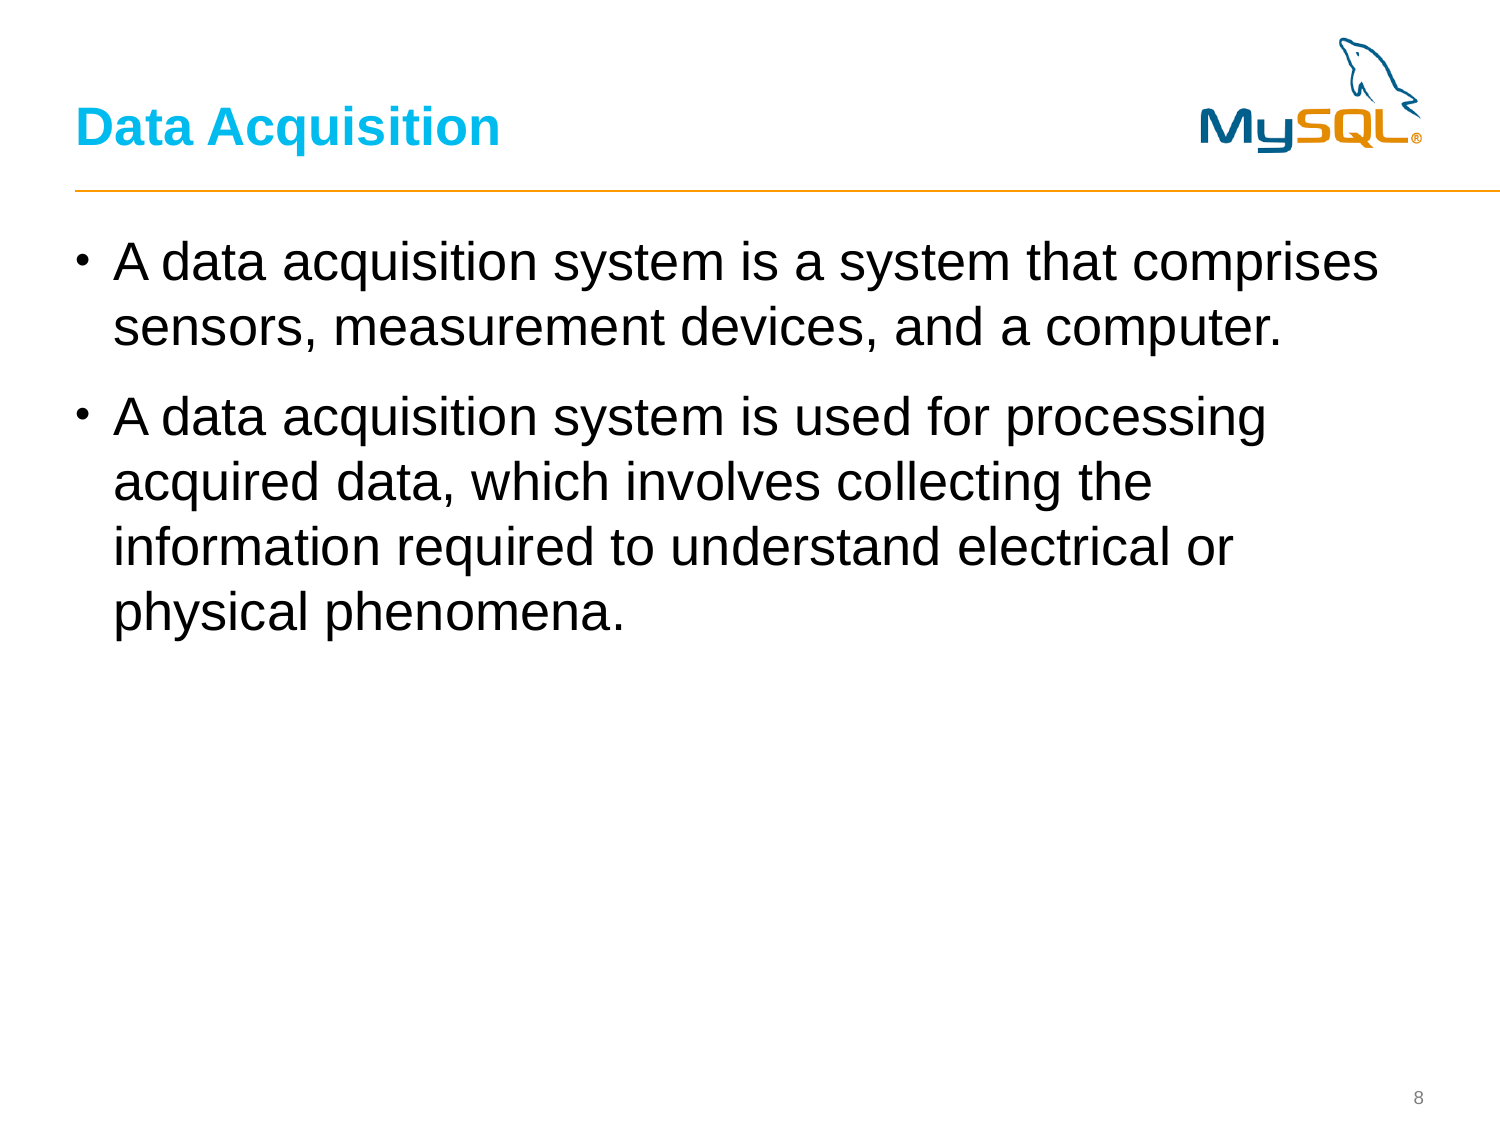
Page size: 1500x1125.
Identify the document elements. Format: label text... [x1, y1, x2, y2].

list A data acquisition system is a system that comprises sensors, measurement devices, and a computer. A data acquisition system is used for processing acquired data, which involves collecting the information required to understand electrical or physical phenomena. [75, 226, 1425, 663]
title Data Acquisition [75, 27, 1422, 157]
